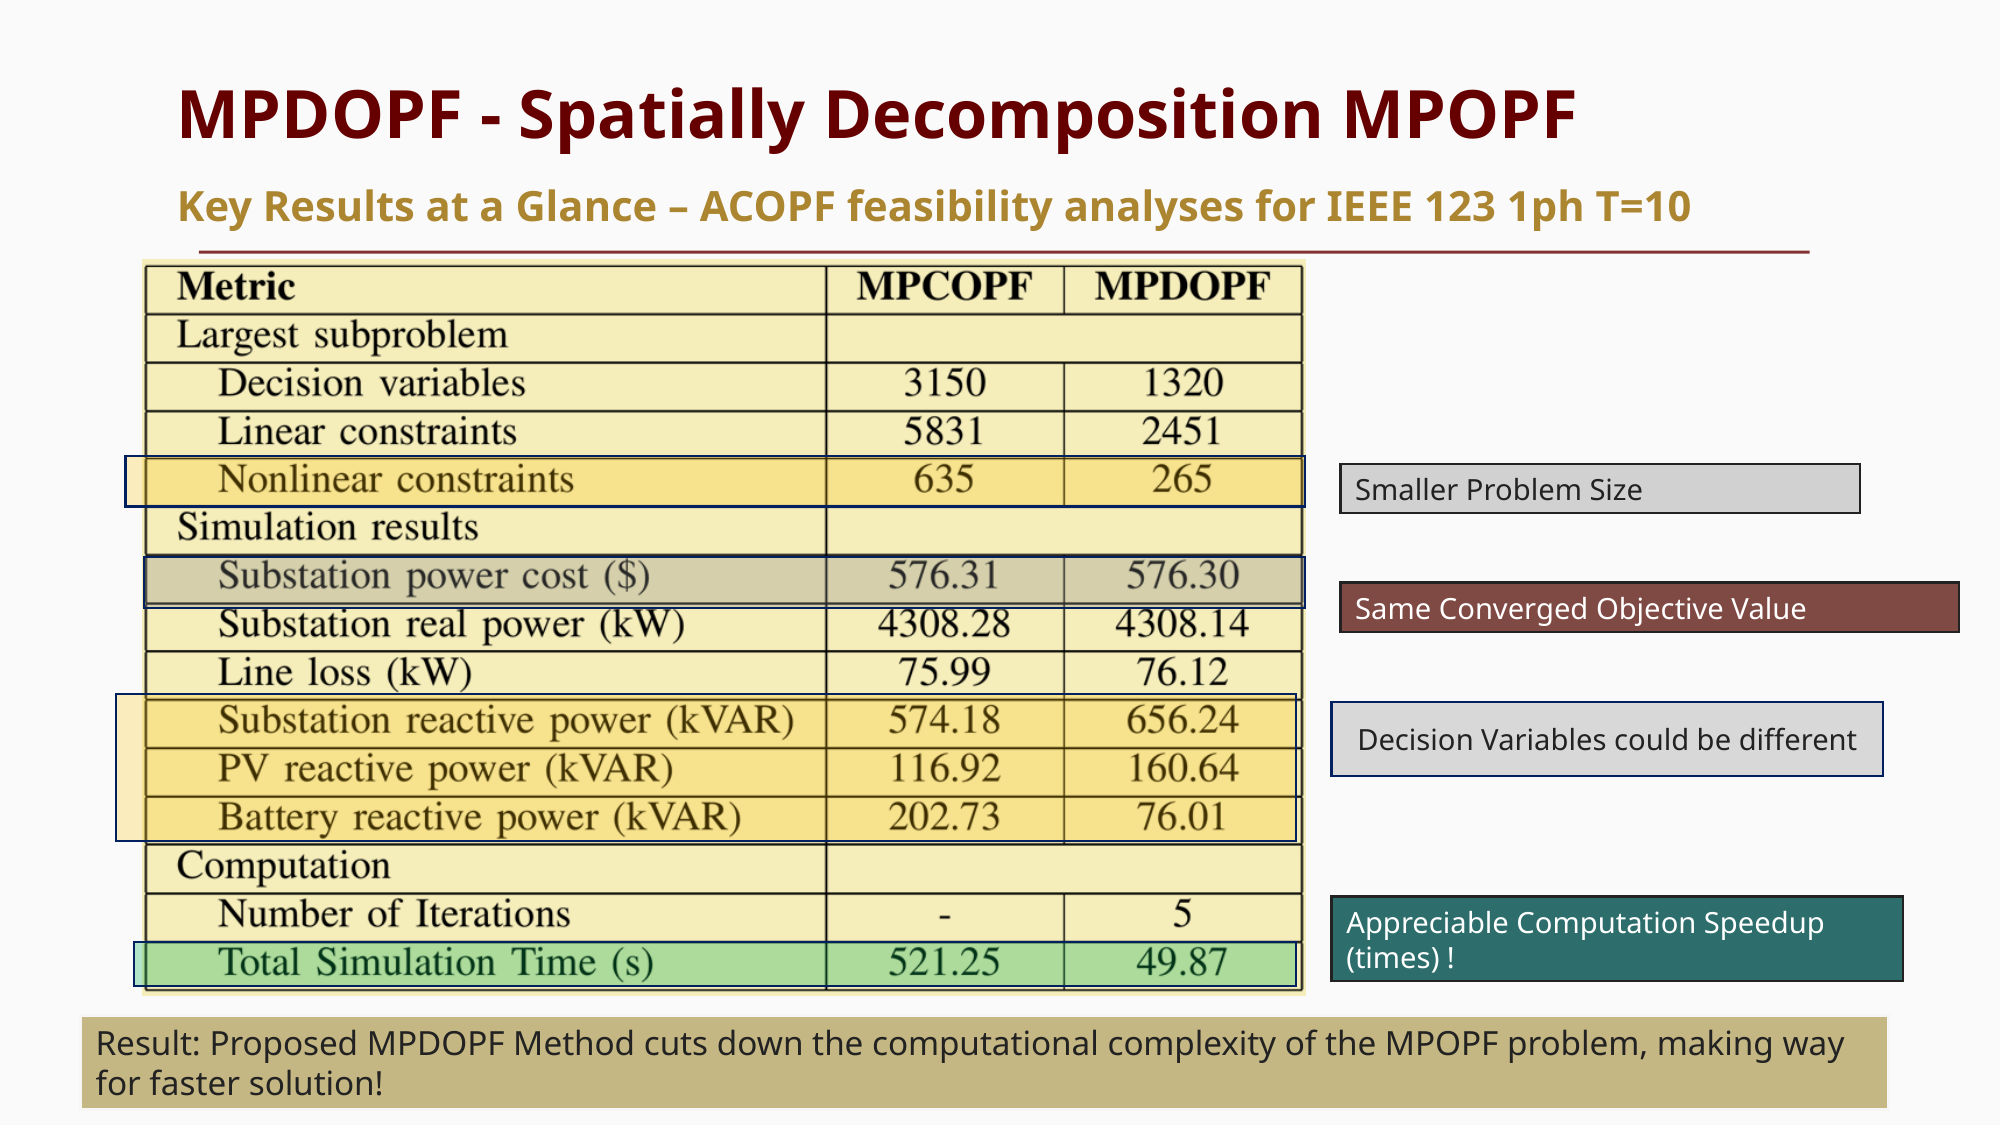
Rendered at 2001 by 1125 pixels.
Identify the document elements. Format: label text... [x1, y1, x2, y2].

text_box Same Converged Objective Value [1339, 581, 1960, 633]
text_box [116, 456, 1306, 987]
picture [142, 259, 1306, 456]
text_box Smaller Problem Size [1339, 463, 1861, 514]
text_box Decision Variables could be different [1330, 701, 1884, 777]
picture [142, 987, 1306, 996]
title MPDOPF - Spatially Decomposition MPOPF [176, 58, 1828, 154]
list Key Results at a Glance – ACOPF feasibility analyses for IEEE 123 1ph T=10 [176, 185, 1828, 238]
text_box Result: Proposed MPDOPF Method cuts down the computational complexity of the MPOPF problem, making way for faster solution! [79, 1014, 1890, 1111]
